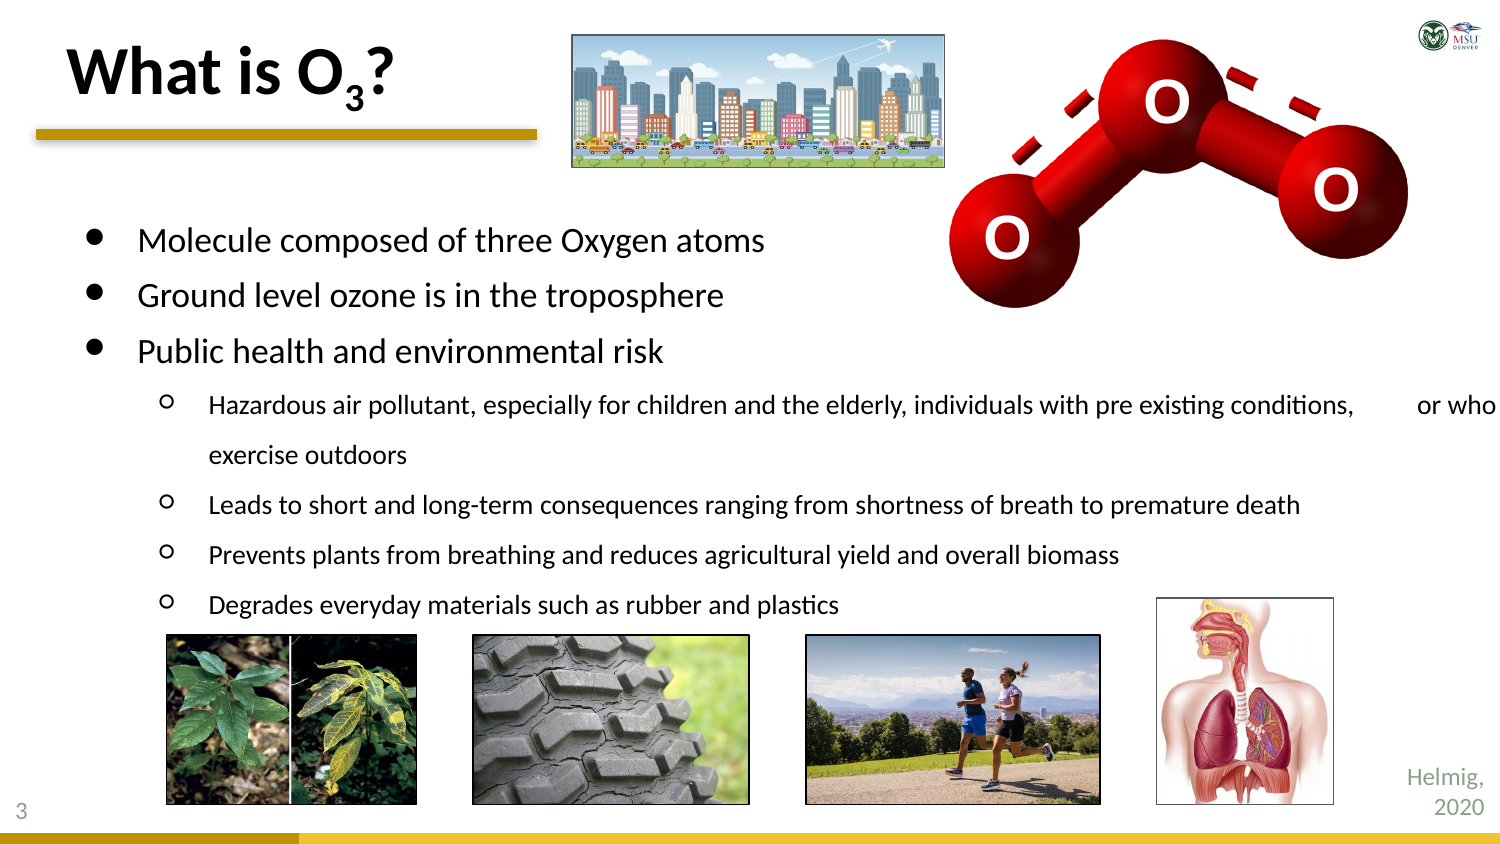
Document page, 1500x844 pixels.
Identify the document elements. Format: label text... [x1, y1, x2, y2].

picture [572, 0, 1432, 317]
picture [166, 635, 416, 804]
picture [1156, 598, 1333, 804]
list Molecule composed of three Oxygen atoms Ground level ozone is in the troposphere Public health and environmental risk Hazardous air pollutant, especially for children and the elderly, individuals with pre existing conditions, or who exercise outdoors Leads to short and long-term consequences ranging from shortness of breath to premature death Prevents plants from breathing and reduces agricultural yield and overall biomass Degrades everyday materials such as rubber and plastics [51, 189, 1500, 638]
text_box 3 [0, 779, 110, 835]
text_box [0, 834, 299, 844]
text_box Helmig, 2020 [1376, 745, 1500, 834]
picture [473, 635, 749, 804]
title What is O3? [51, 10, 423, 105]
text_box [1416, 18, 1484, 53]
text_box [299, 834, 1500, 844]
picture [806, 635, 1100, 804]
text_box [36, 129, 537, 140]
